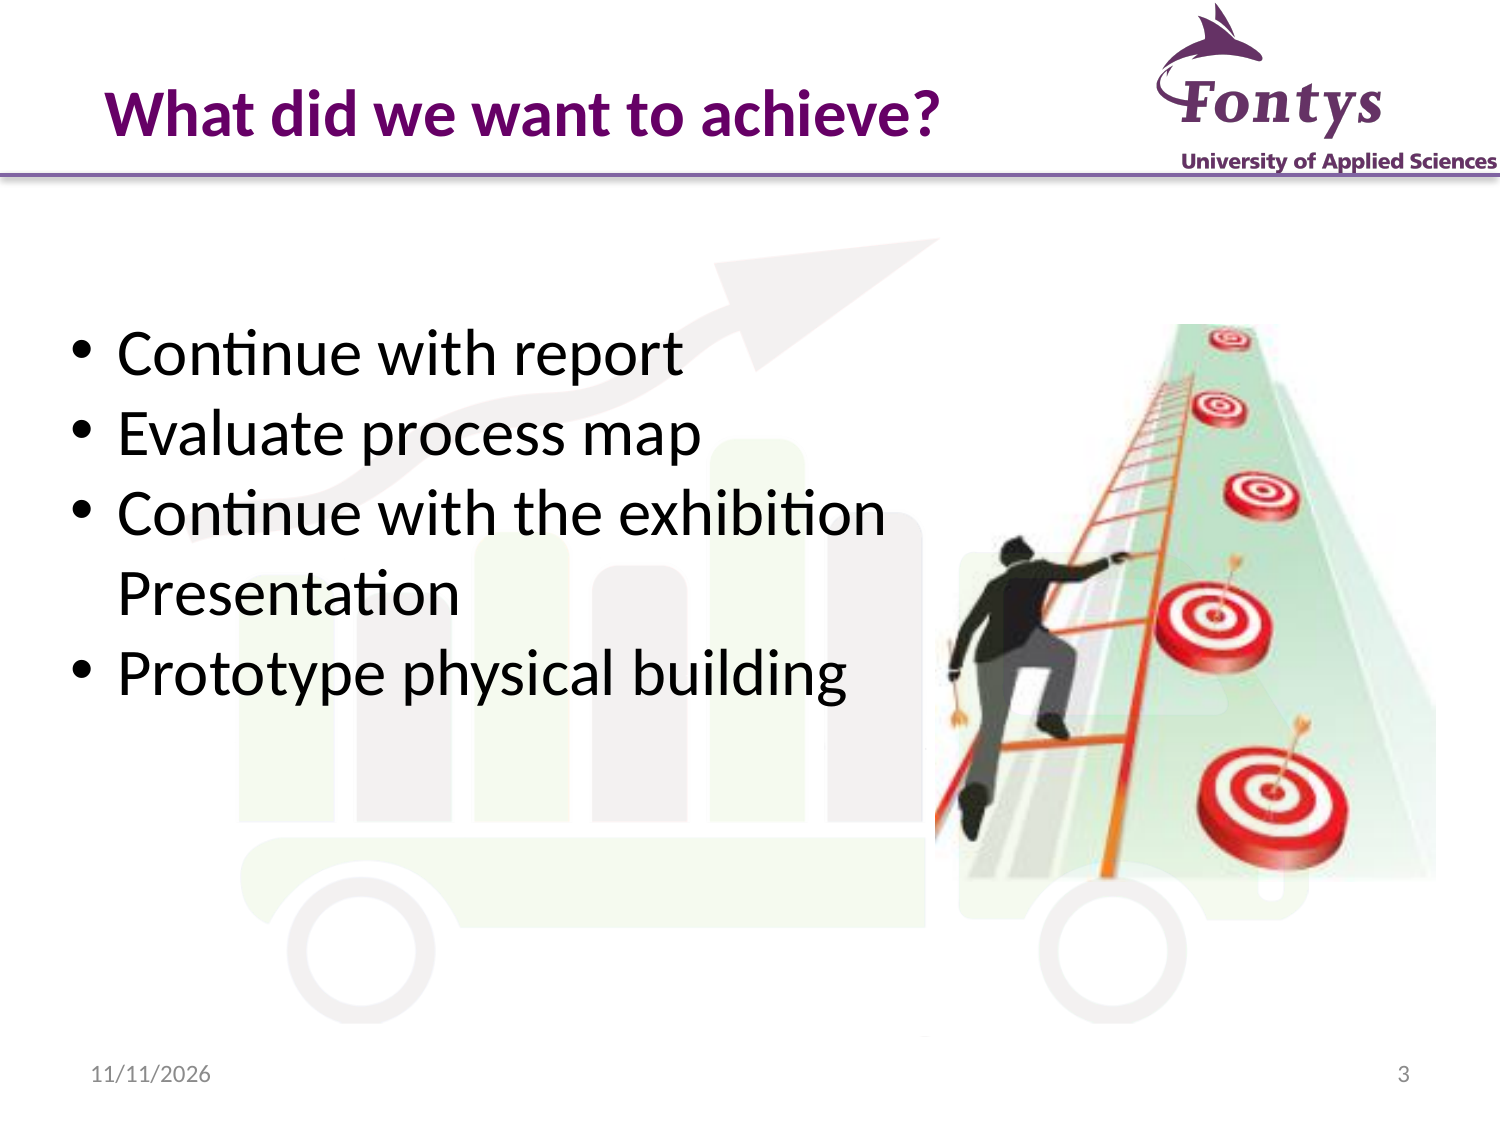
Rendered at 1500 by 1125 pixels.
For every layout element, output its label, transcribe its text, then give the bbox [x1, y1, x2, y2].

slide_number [75, 1042, 425, 1103]
text_box What did we want to achieve? [75, 45, 973, 174]
picture [93, 226, 1437, 1037]
text_box Continue with report Evaluate process map Continue with the exhibition Presentation Prototype physical building [55, 301, 88, 876]
slide_number 3 [1074, 1046, 1425, 1103]
picture [1152, 0, 1500, 175]
